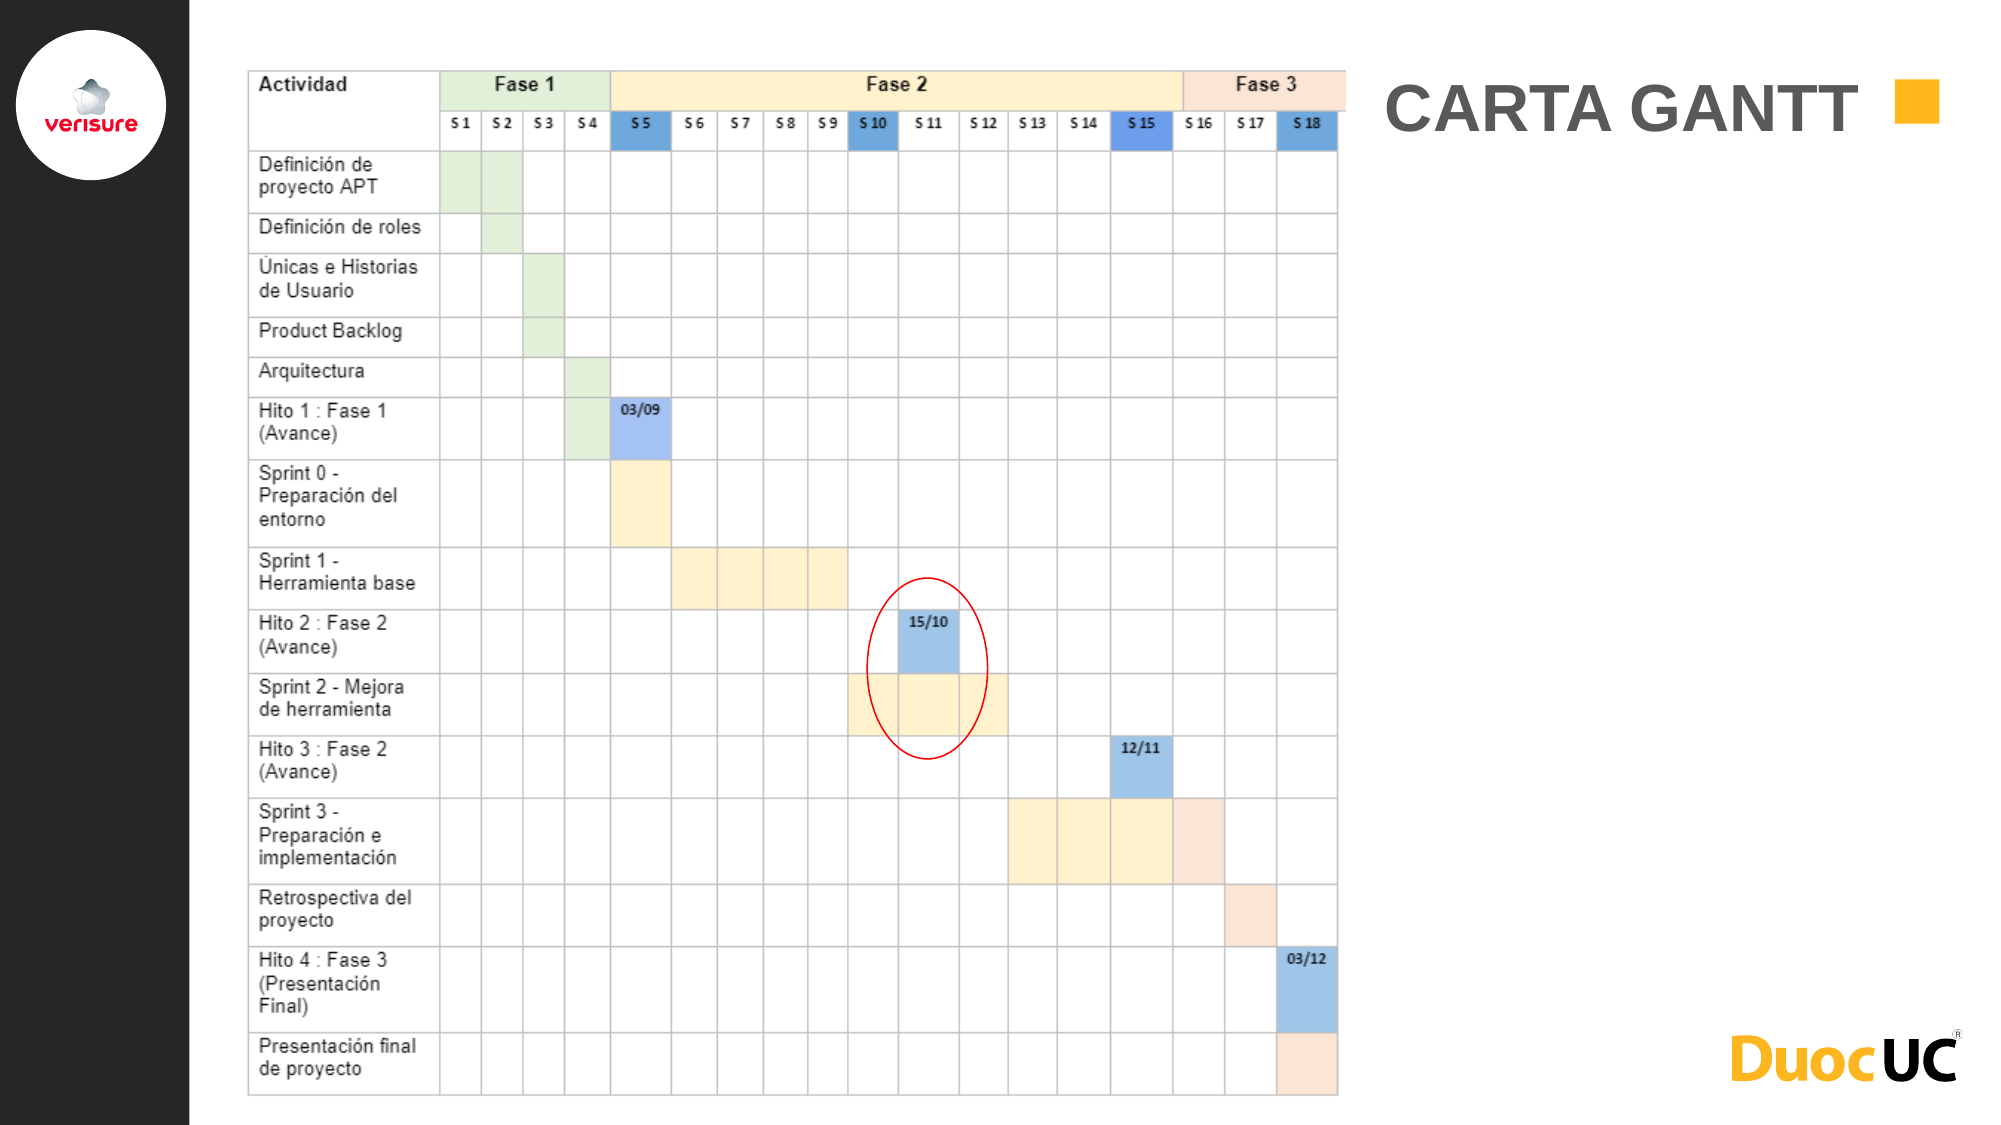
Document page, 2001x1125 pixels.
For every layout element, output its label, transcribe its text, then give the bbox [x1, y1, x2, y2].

list CARTA GANTT [1346, 66, 1875, 144]
picture [1952, 1029, 1963, 1039]
picture [15, 29, 167, 181]
picture [238, 66, 1346, 1102]
